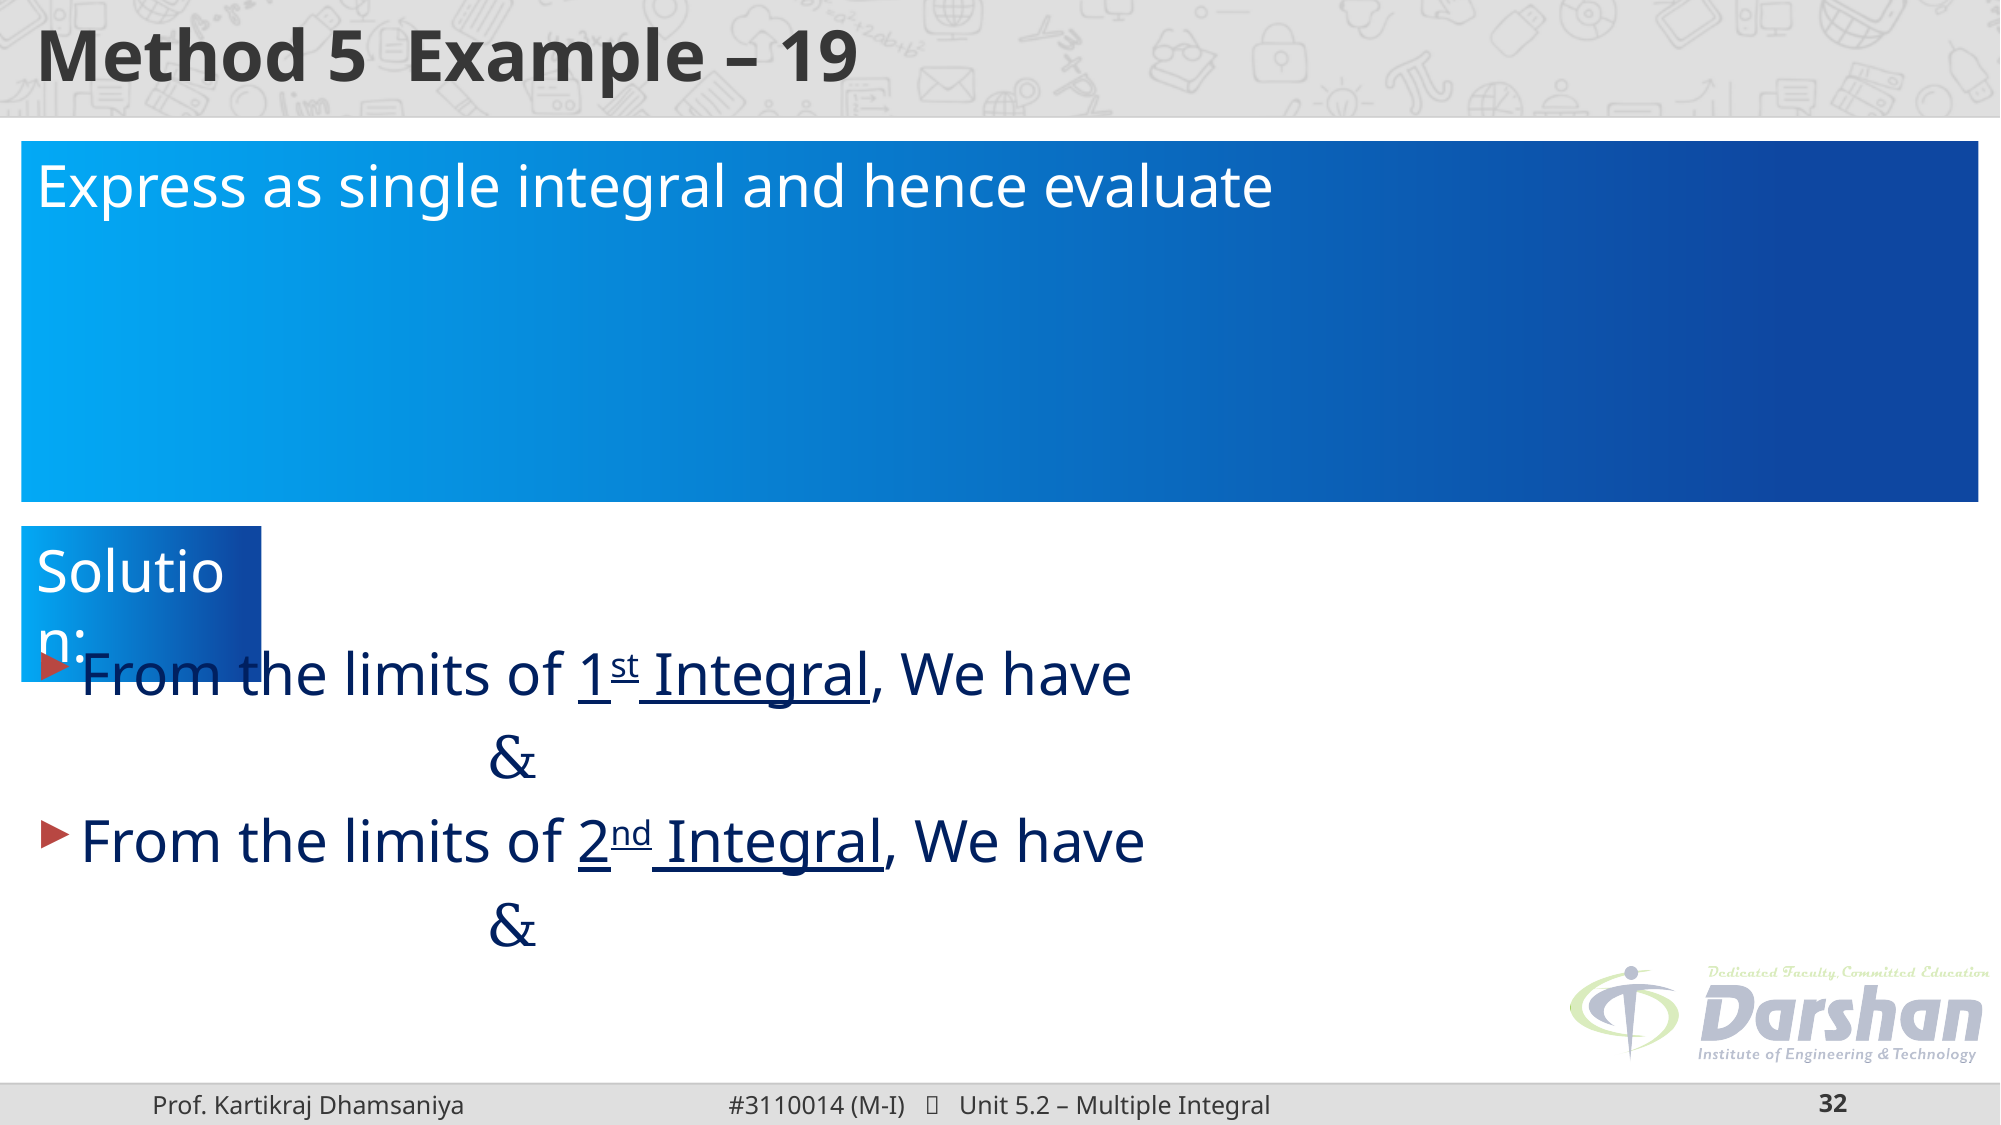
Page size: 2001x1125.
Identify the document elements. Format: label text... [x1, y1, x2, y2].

text_box Solution: [21, 526, 262, 682]
picture [338, 142, 343, 502]
